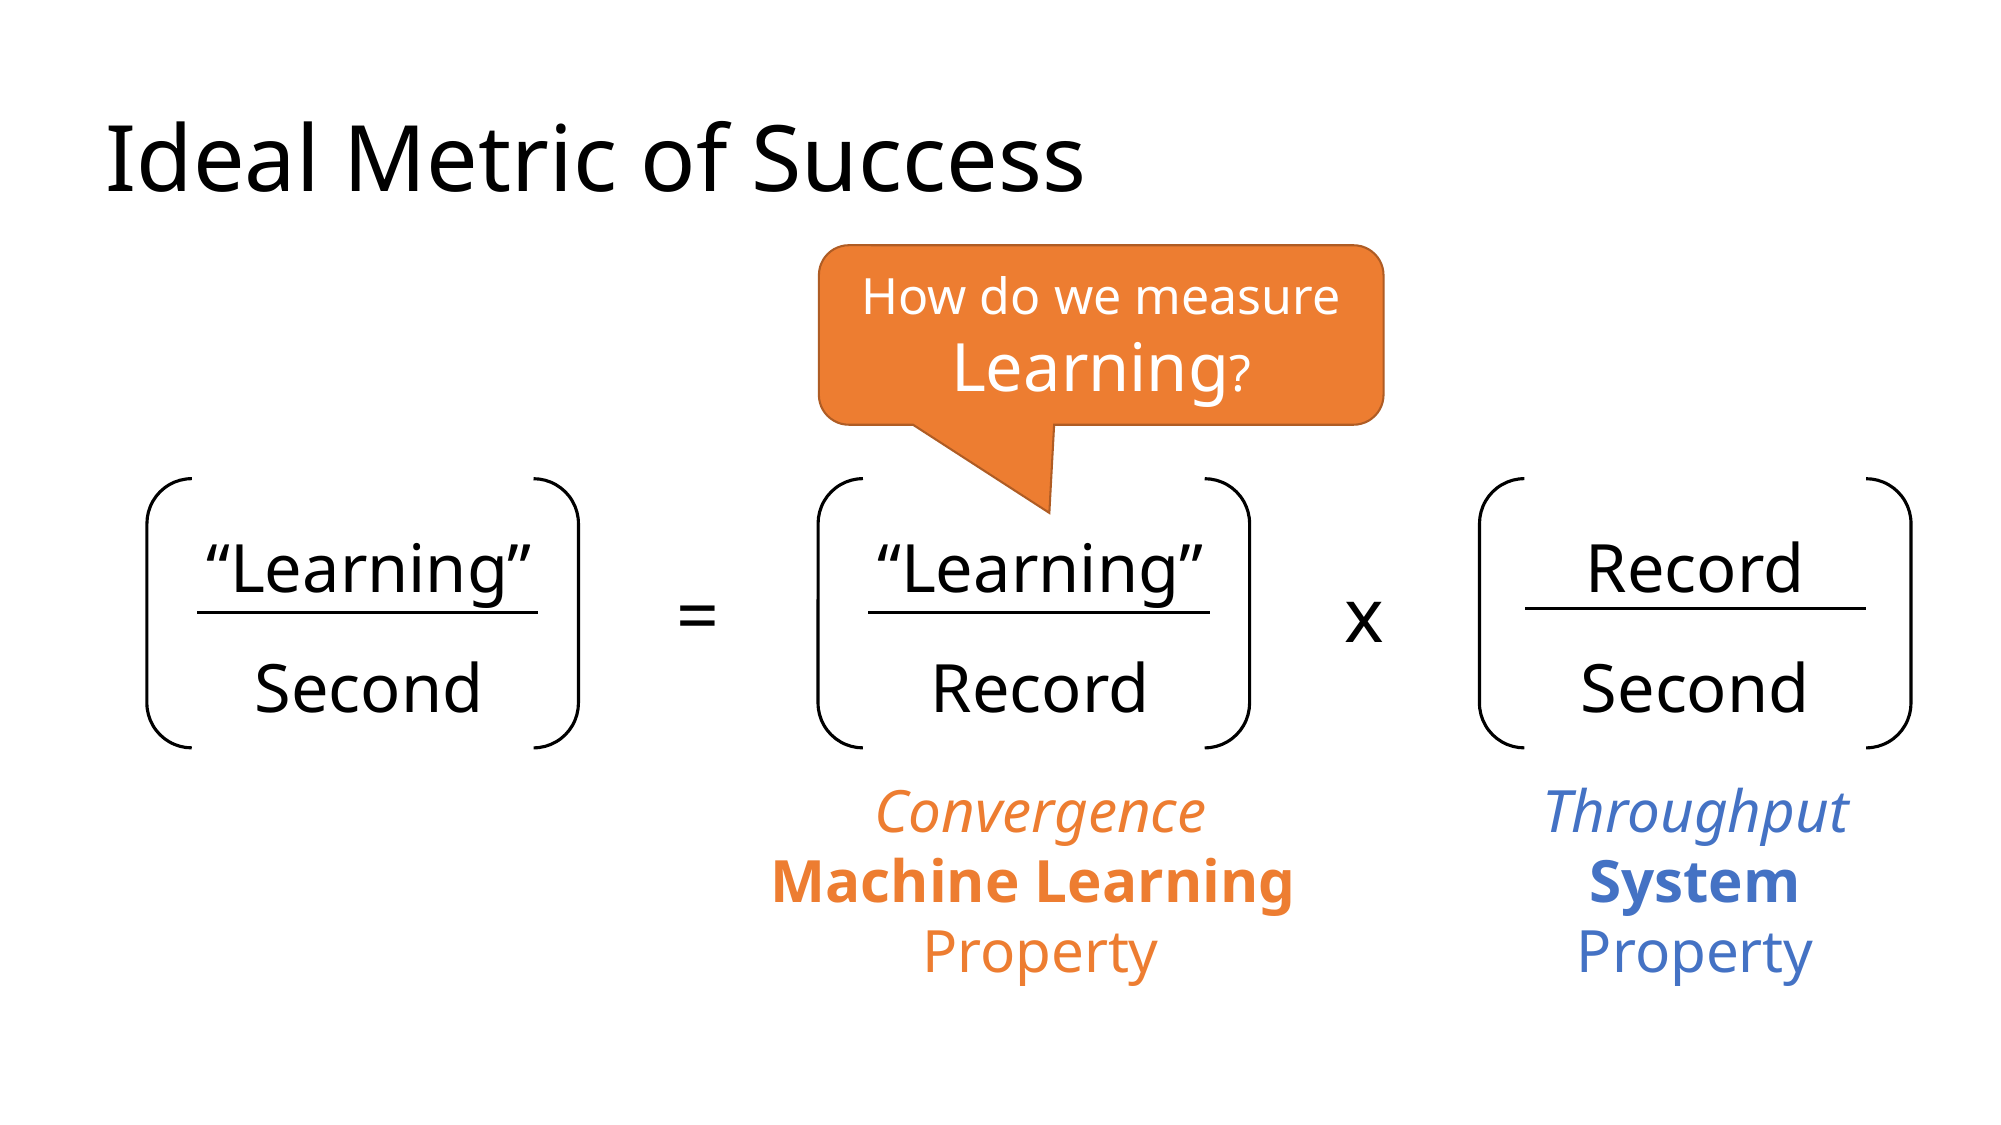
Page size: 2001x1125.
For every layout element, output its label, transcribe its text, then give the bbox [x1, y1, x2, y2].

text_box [1479, 478, 1911, 748]
text_box Throughput System Property [1527, 767, 1863, 992]
text_box = [661, 560, 735, 665]
text_box How do we measure Learning? [817, 244, 1385, 478]
text_box x [1329, 560, 1400, 665]
text_box Convergence Machine Learning Property [755, 767, 1326, 992]
title Ideal Metric of Success [90, 52, 1863, 271]
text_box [818, 478, 1250, 748]
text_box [146, 478, 579, 748]
